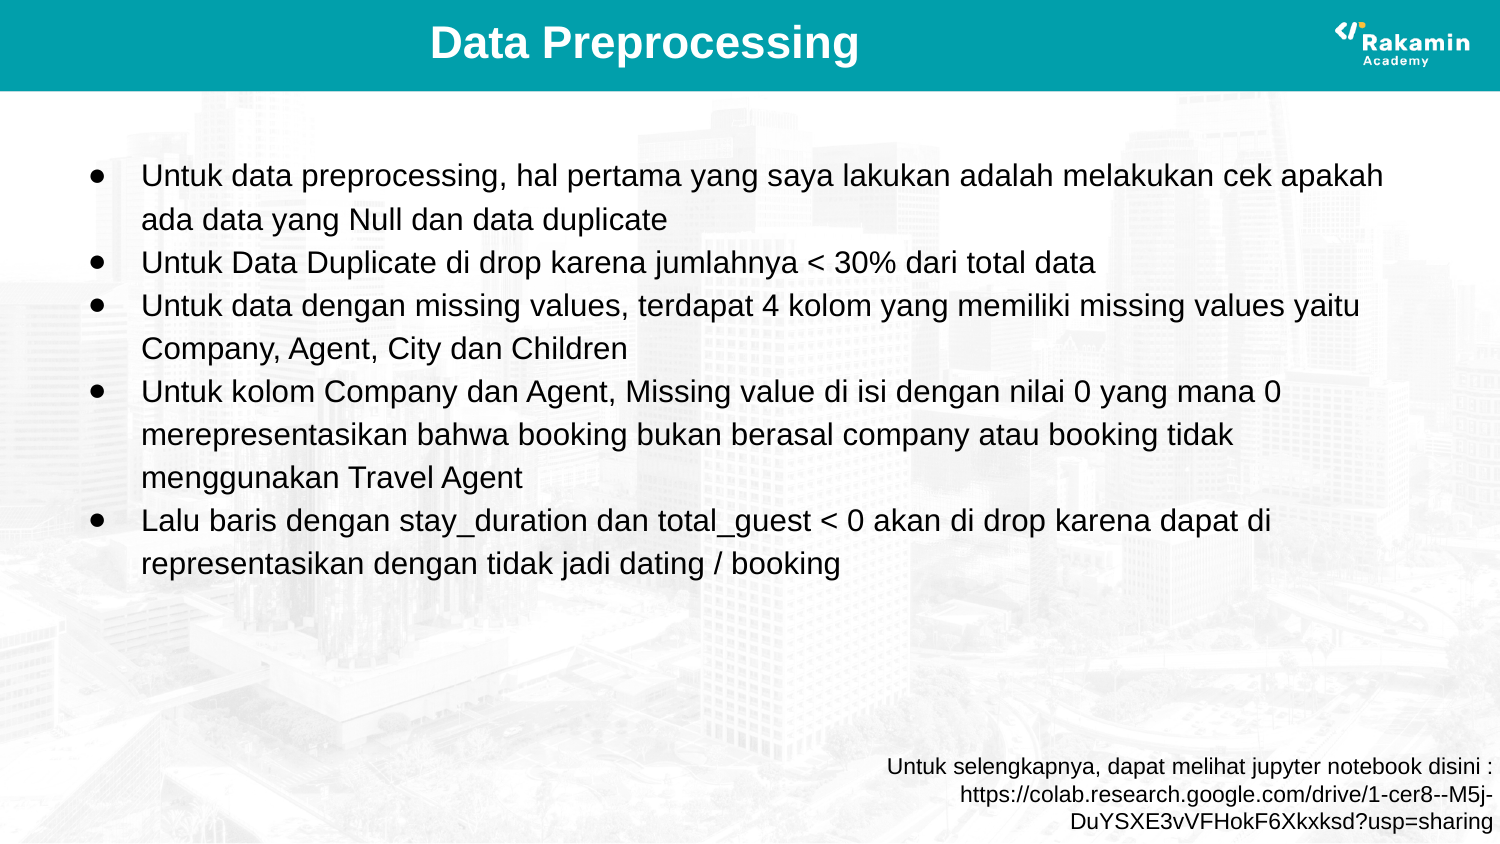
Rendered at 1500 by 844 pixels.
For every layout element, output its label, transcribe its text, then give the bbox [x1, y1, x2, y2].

list Untuk data preprocessing, hal pertama yang saya lakukan adalah melakukan cek apakah ada data yang Null dan data duplicate Untuk Data Duplicate di drop karena jumlahnya < 30% dari total data Untuk data dengan missing values, terdapat 4 kolom yang memiliki missing values yaitu Company, Agent, City dan Children Untuk kolom Company dan Agent, Missing value di isi dengan nilai 0 yang mana 0 merepresentasikan bahwa booking bukan berasal company atau booking tidak menggunakan Travel Agent Lalu baris dengan stay_duration dan total_guest < 0 akan di drop karena dapat di representasikan dengan tidak jadi dating / booking [51, 135, 1449, 808]
title Data Preprocessing [0, 0, 1291, 92]
picture [0, 0, 1500, 844]
text_box Untuk selengkapnya, dapat melihat jupyter notebook disini : https://colab.research.google.com/drive/1-cer8--M5j-DuYSXE3vVFHokF6Xkxksd?usp=sharing [772, 736, 1500, 844]
